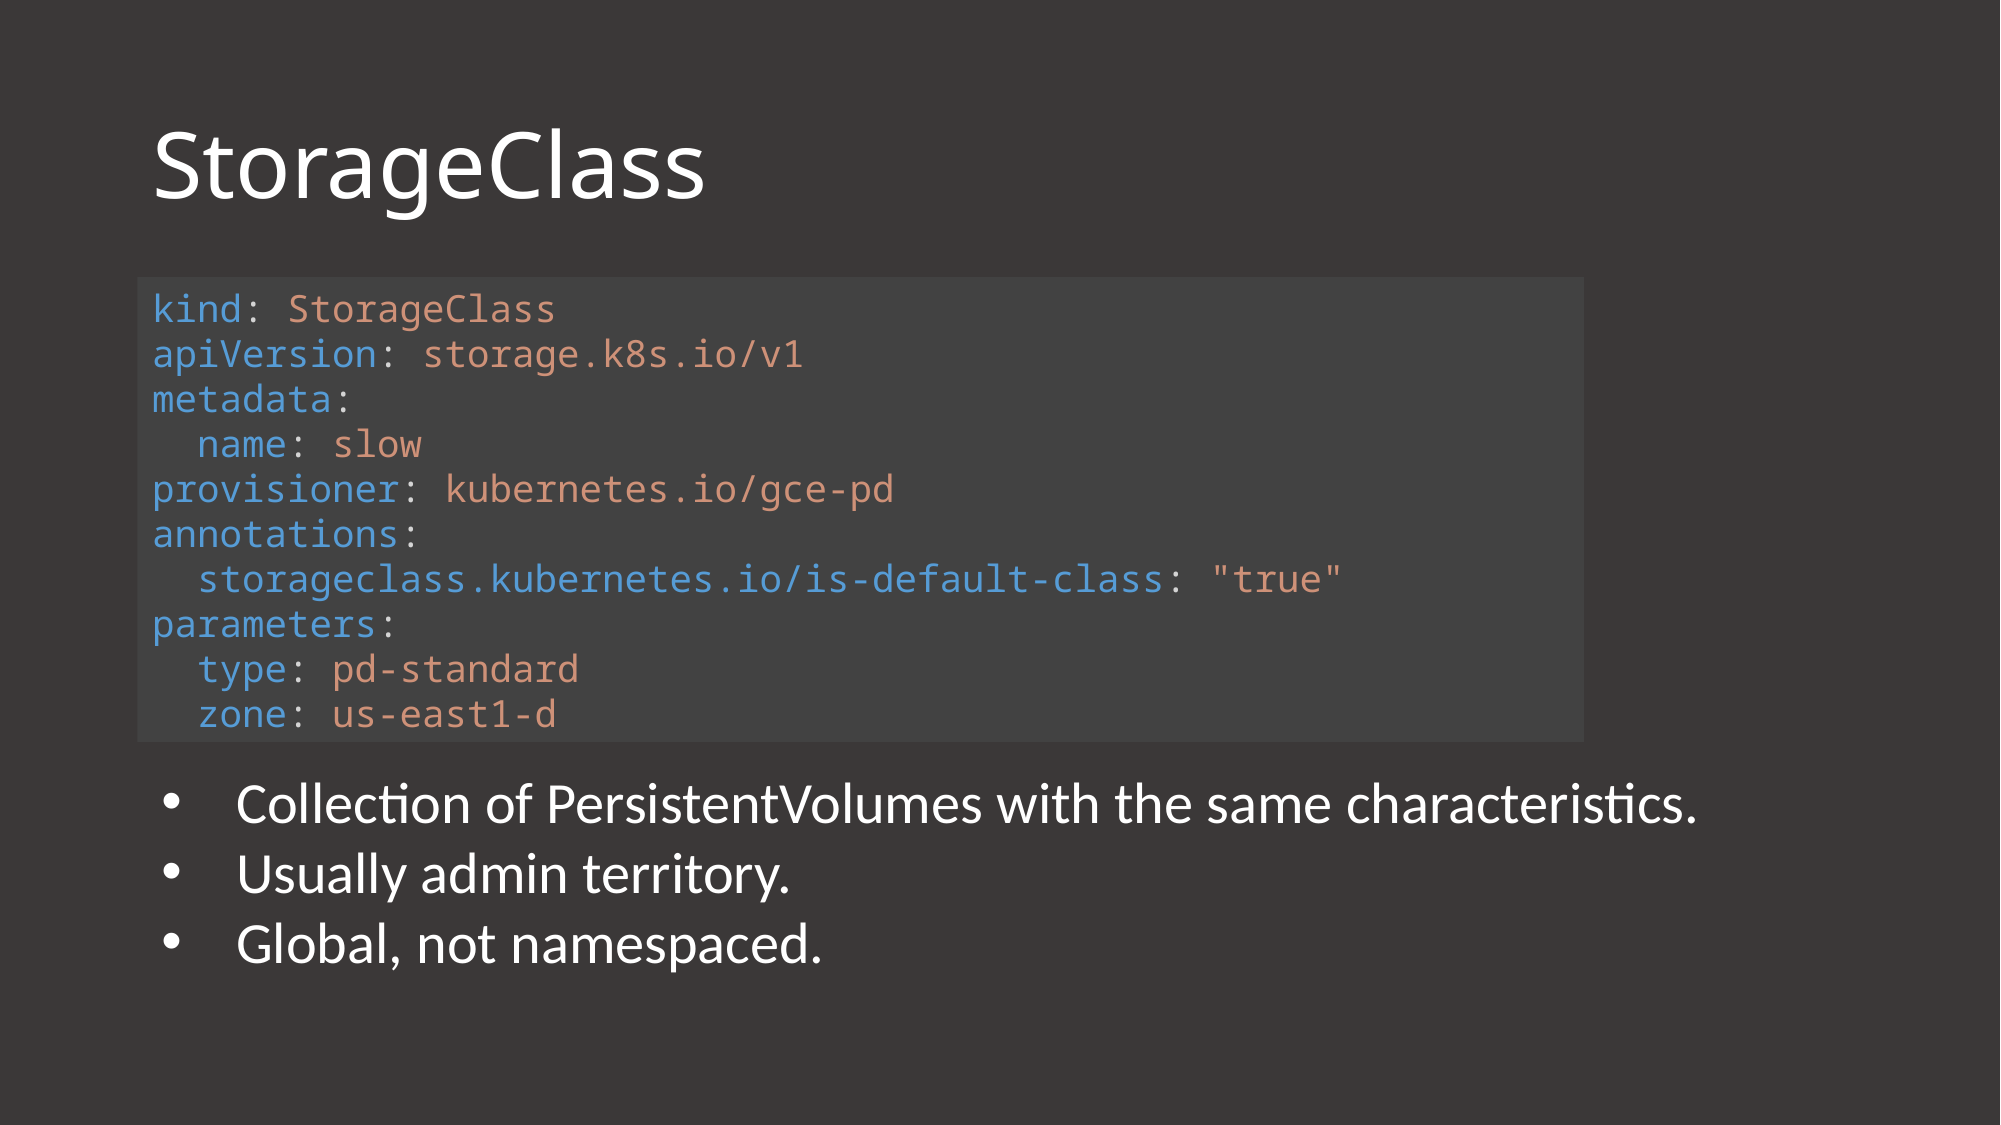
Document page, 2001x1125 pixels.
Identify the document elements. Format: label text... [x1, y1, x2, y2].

text_box Collection of PersistentVolumes with the same characteristics. Usually admin territory. Global, not namespaced. [146, 758, 1729, 983]
text_box kind: StorageClass apiVersion: storage.k8s.io/v1 metadata: name: slow provisioner: kubernetes.io/gce-pd annotations: storageclass.kubernetes.io/is-default-class: "true" parameters: type: pd-standard zone: us-east1-d [137, 277, 1584, 742]
title StorageClass [137, 59, 1863, 278]
